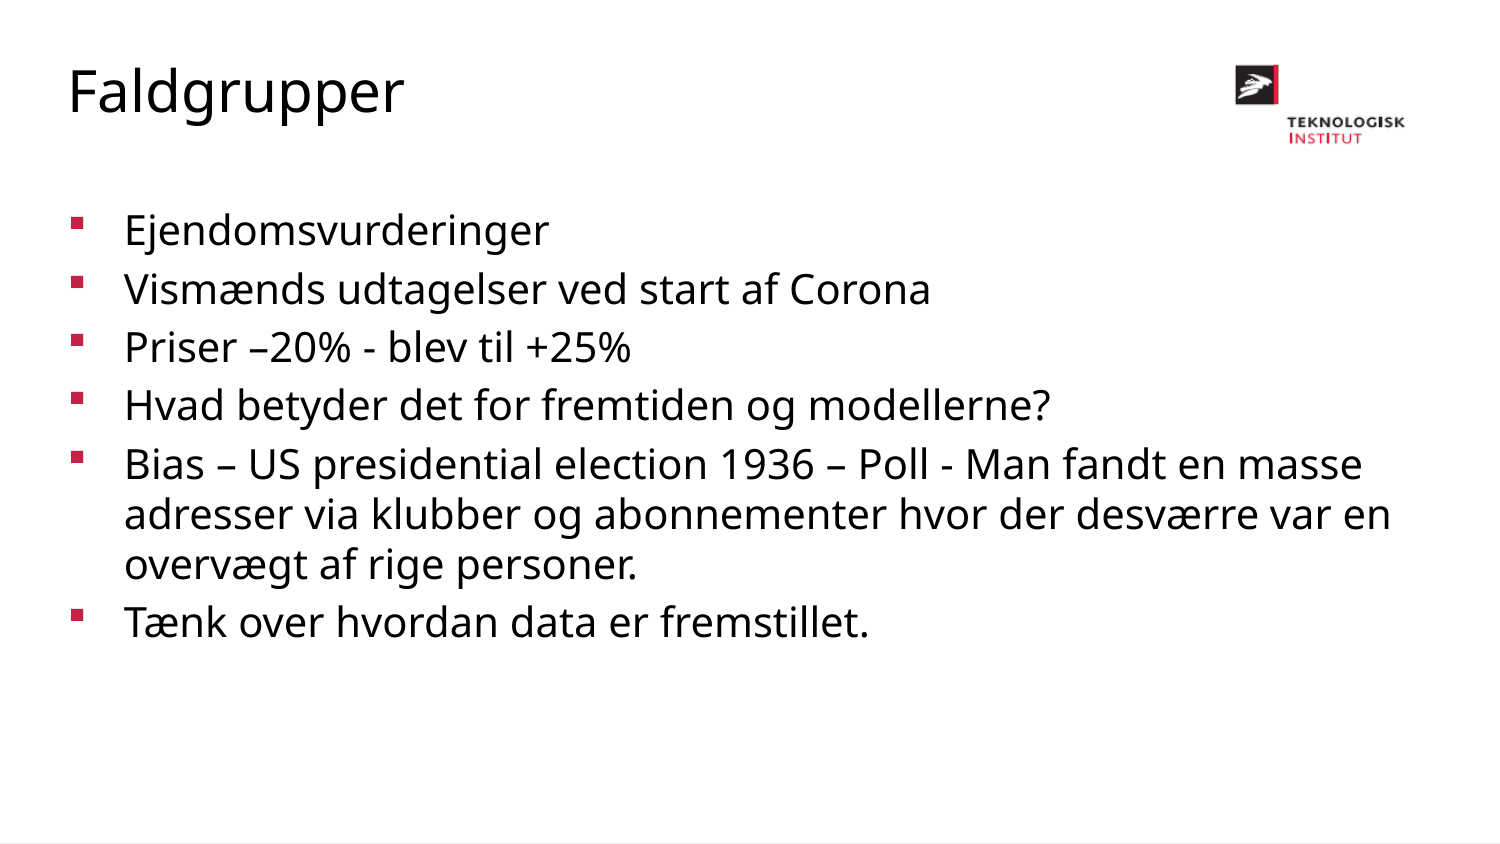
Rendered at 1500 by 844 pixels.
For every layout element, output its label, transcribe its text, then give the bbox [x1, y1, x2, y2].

list Faldgrupper [46, 33, 1204, 185]
list Ejendomsvurderinger Vismænds udtagelser ved start af Corona Priser –20% - blev til +25% Hvad betyder det for fremtiden og modellerne? Bias – US presidential election 1936 – Poll - Man fandt en masse adresser via klubber og abonnementer hvor der desværre var en overvægt af rige personer. Tænk over hvordan data er fremstillet. [46, 183, 1447, 762]
